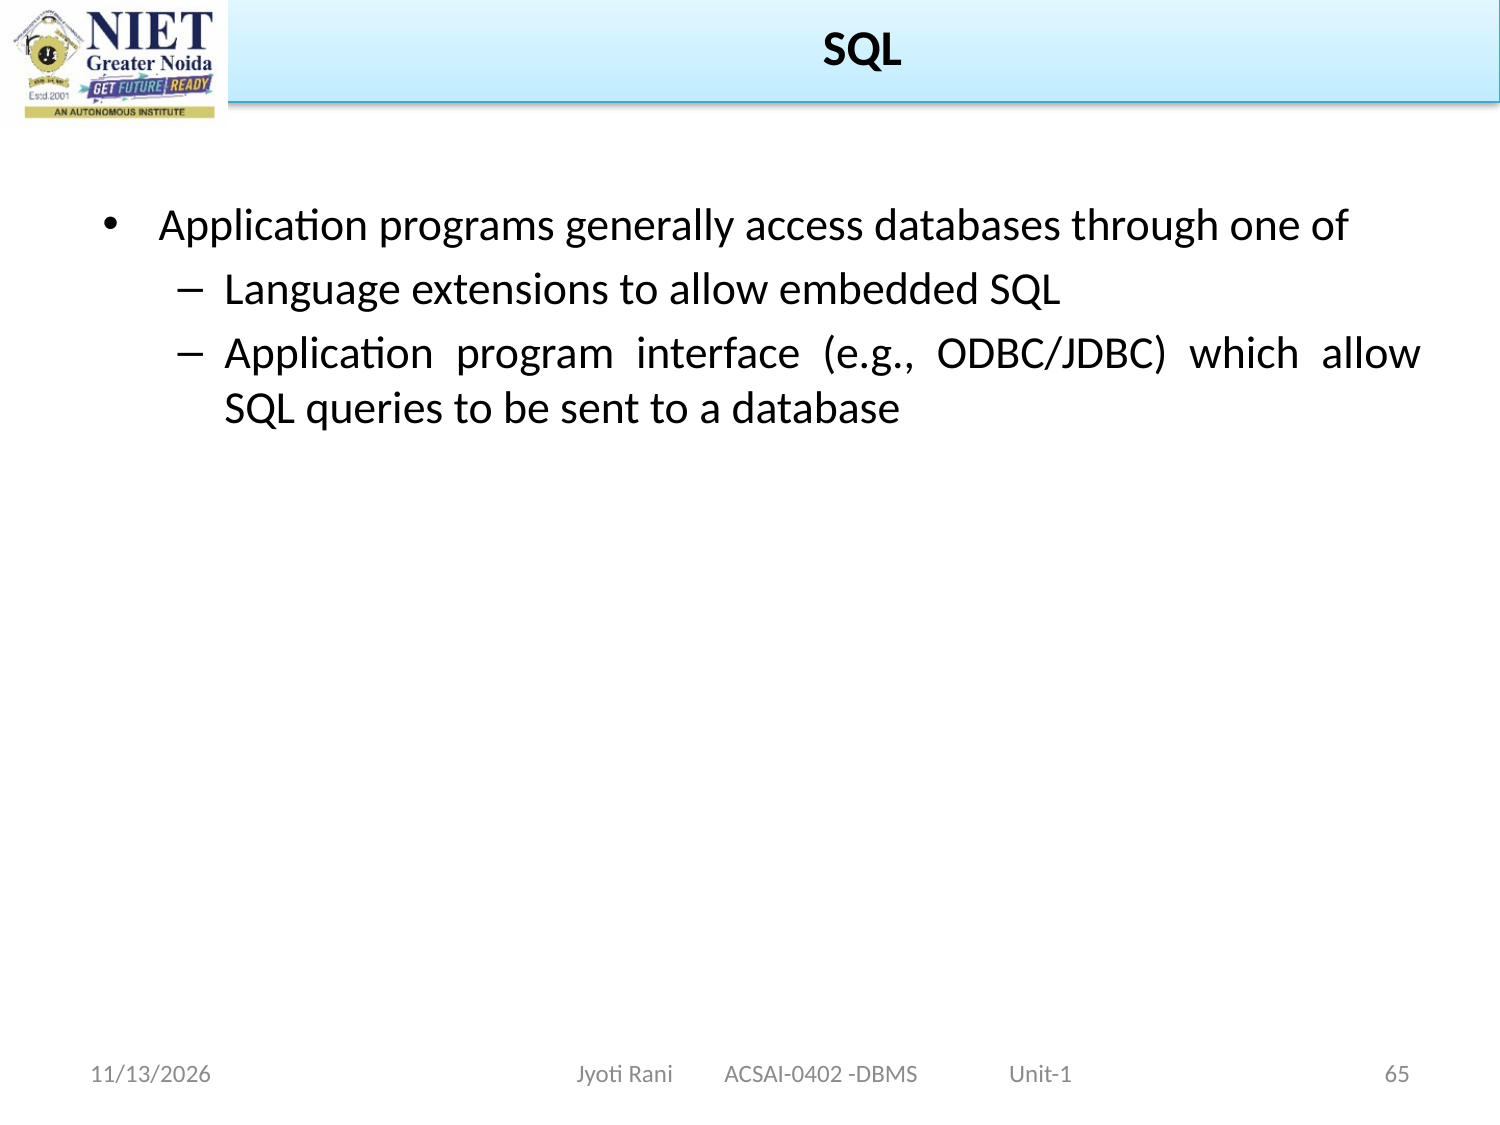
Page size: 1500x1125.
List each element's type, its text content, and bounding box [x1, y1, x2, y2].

list Application programs generally access databases through one of Language extensions to allow embedded SQL Application program interface (e.g., ODBC/JDBC) which allow SQL queries to be sent to a database [87, 187, 1438, 930]
footer Jyoti Rani ACSAI-0402 -DBMS Unit-1 [412, 1042, 1074, 1103]
text_box SQL [229, 0, 1500, 103]
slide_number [75, 1042, 412, 1103]
slide_number 65 [1074, 1042, 1425, 1103]
picture [0, 0, 228, 130]
